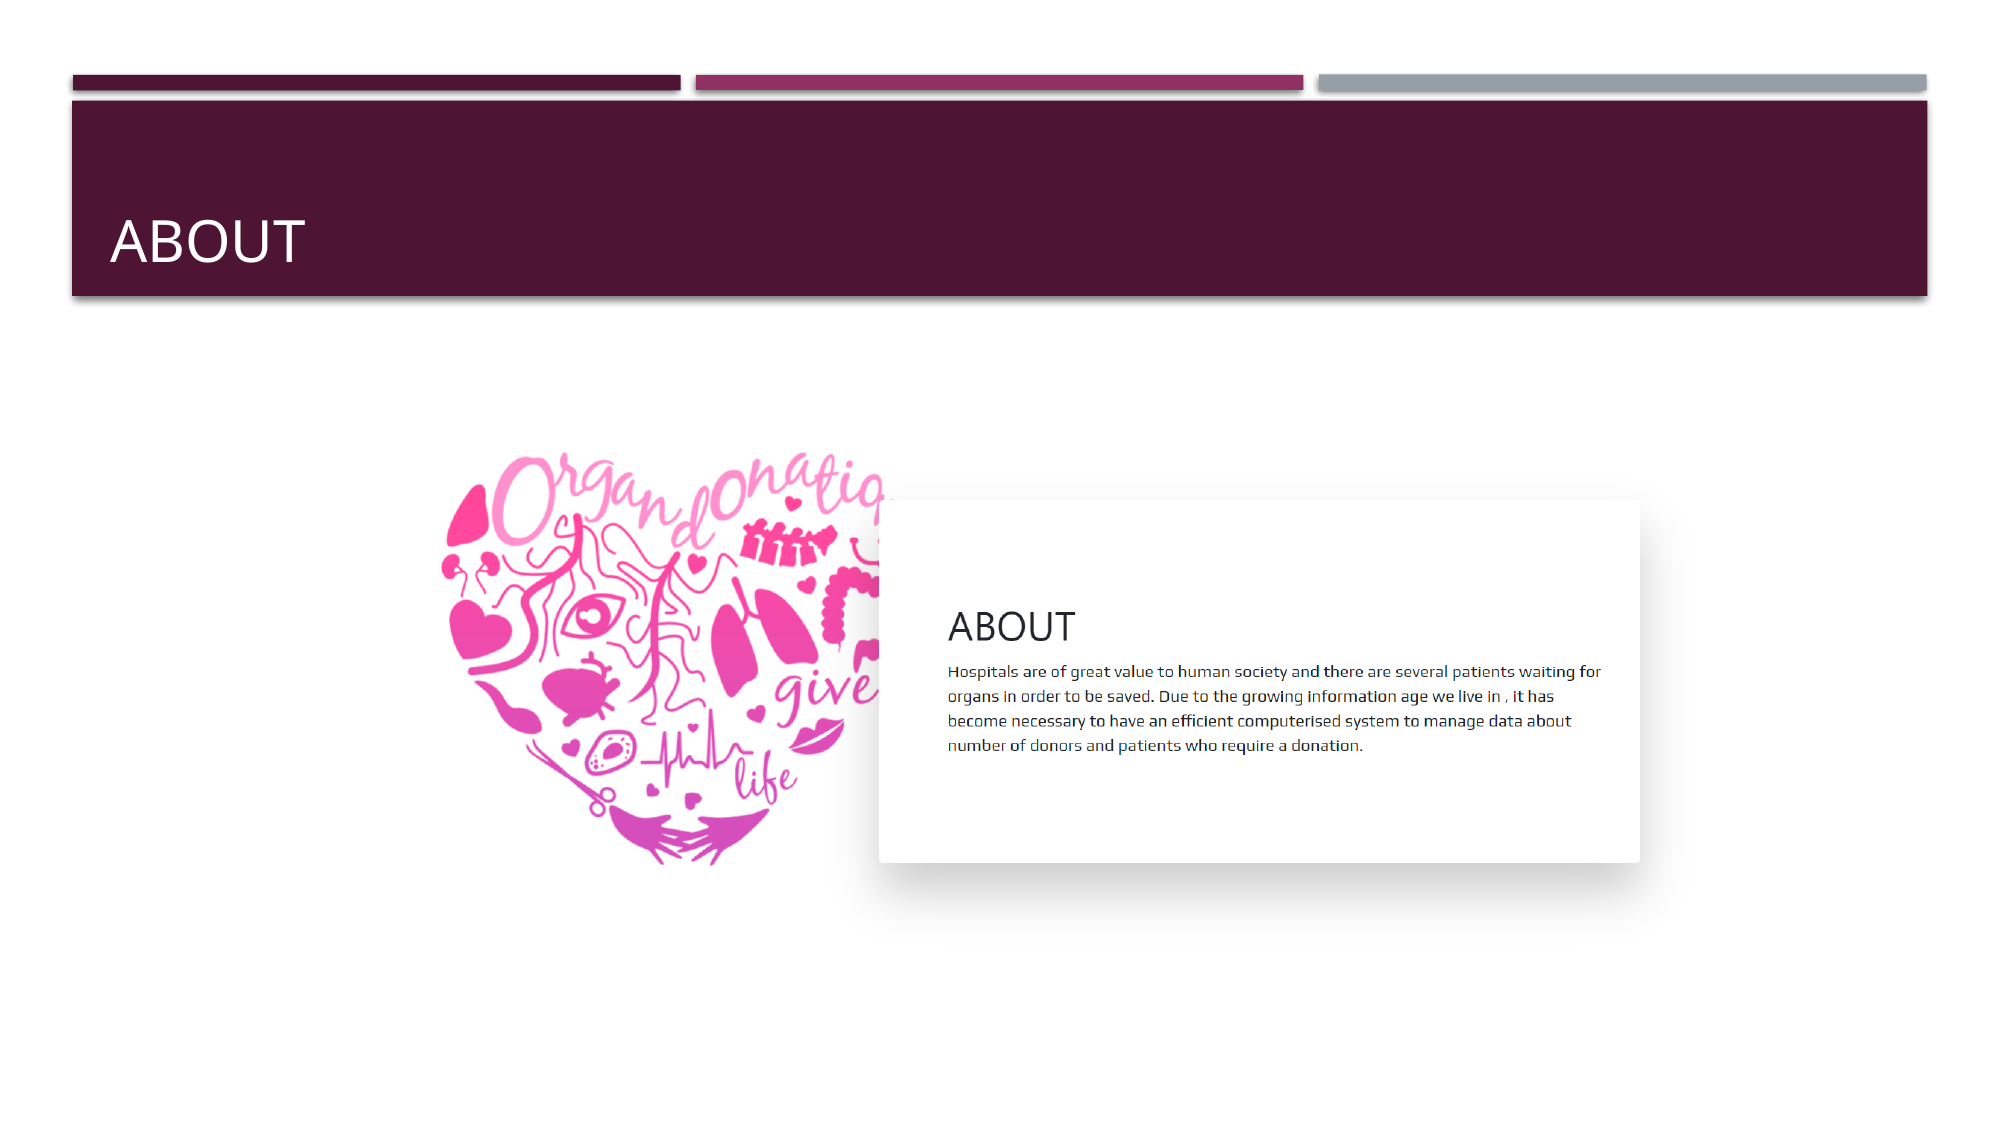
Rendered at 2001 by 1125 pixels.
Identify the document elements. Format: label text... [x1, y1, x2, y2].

title About [95, 115, 1905, 282]
picture [295, 316, 1705, 982]
